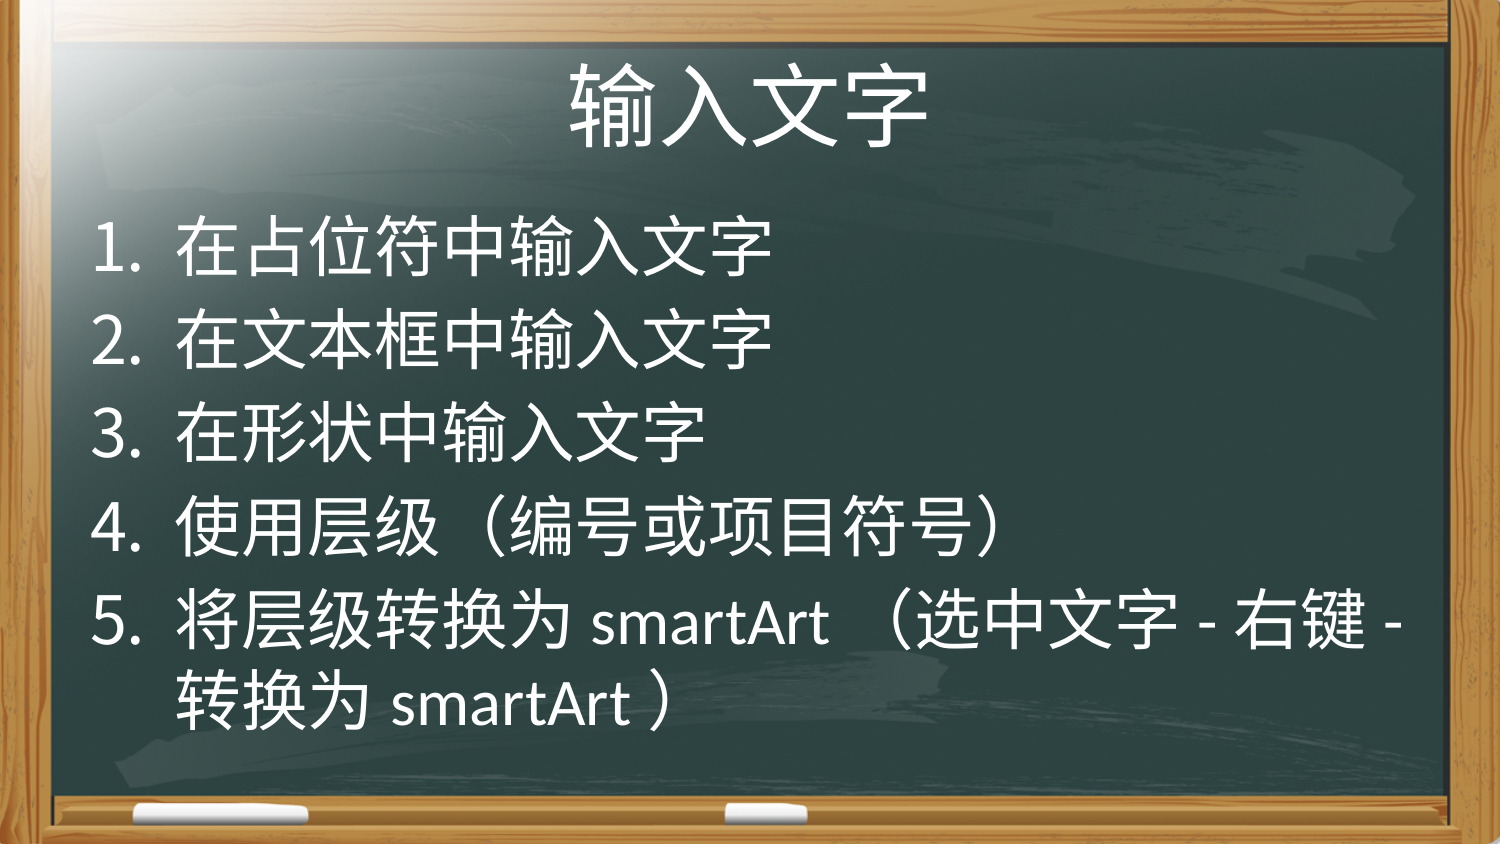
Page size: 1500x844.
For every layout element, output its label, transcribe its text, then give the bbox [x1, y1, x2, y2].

picture [0, 0, 1500, 844]
list 在占位符中输入文字 在文本框中输入文字 在形状中输入文字 使用层级（编号或项目符号） 将层级转换为smartArt（选中文字-右键-转换为smartArt） [75, 196, 1425, 754]
title 输入文字 [75, 33, 1425, 175]
